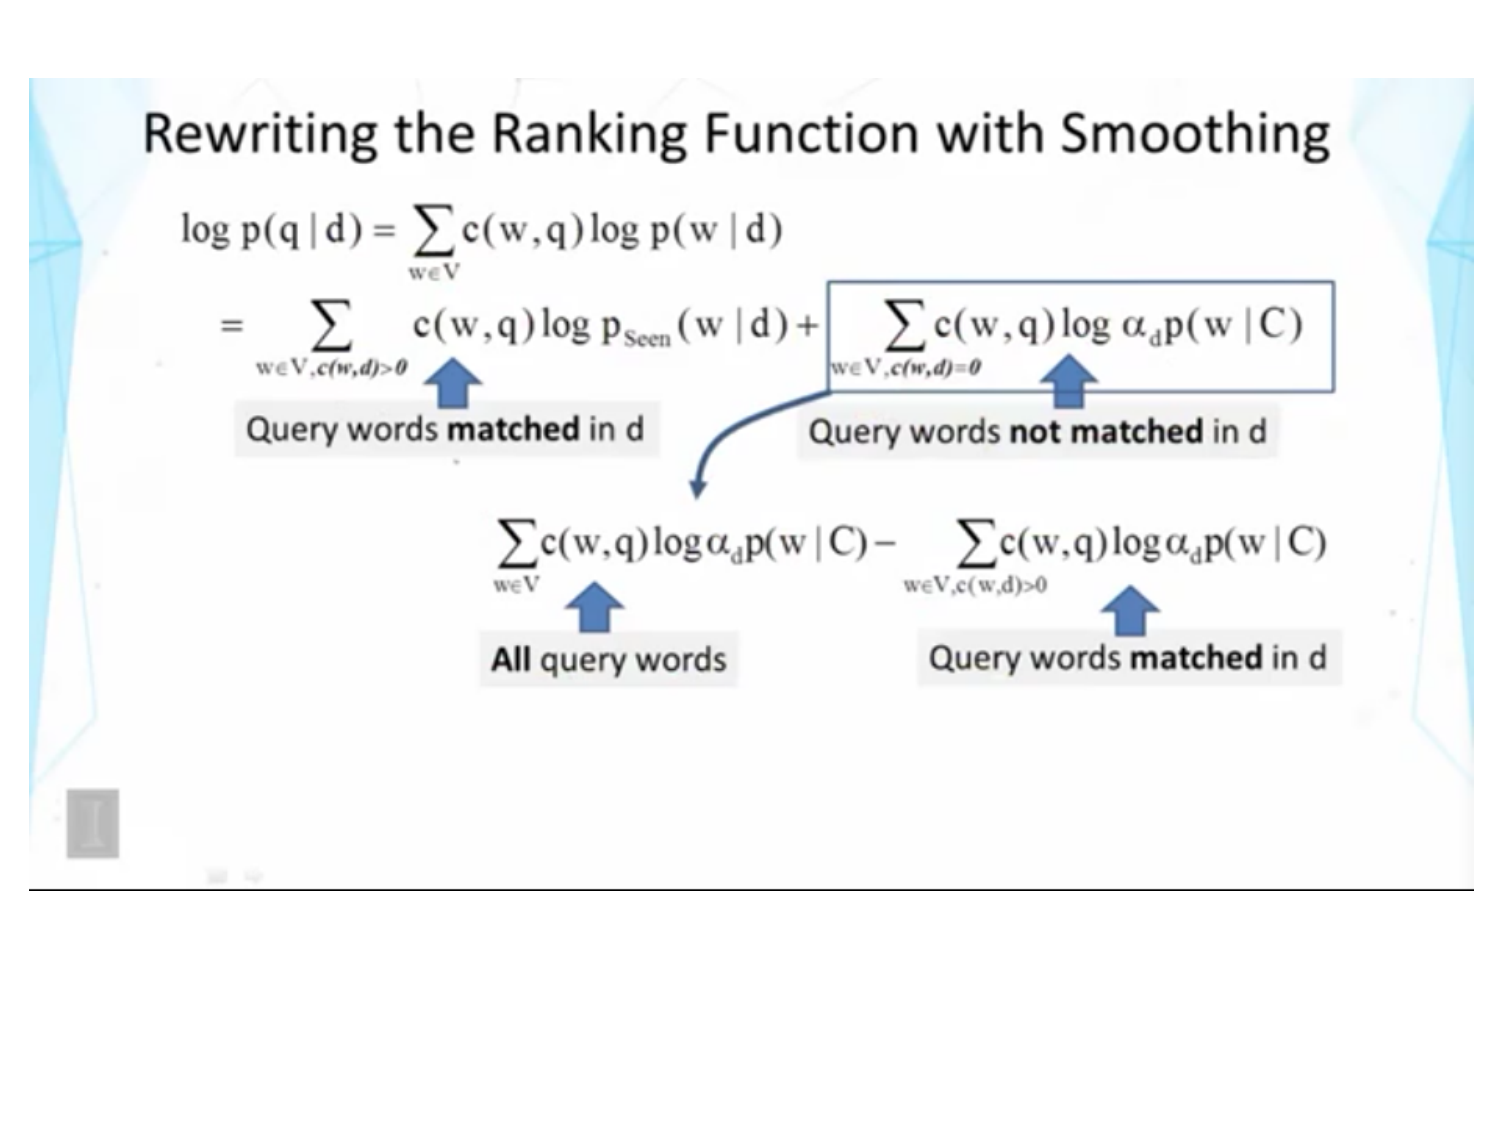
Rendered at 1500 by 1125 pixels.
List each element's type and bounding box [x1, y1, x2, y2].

picture [29, 77, 1474, 891]
